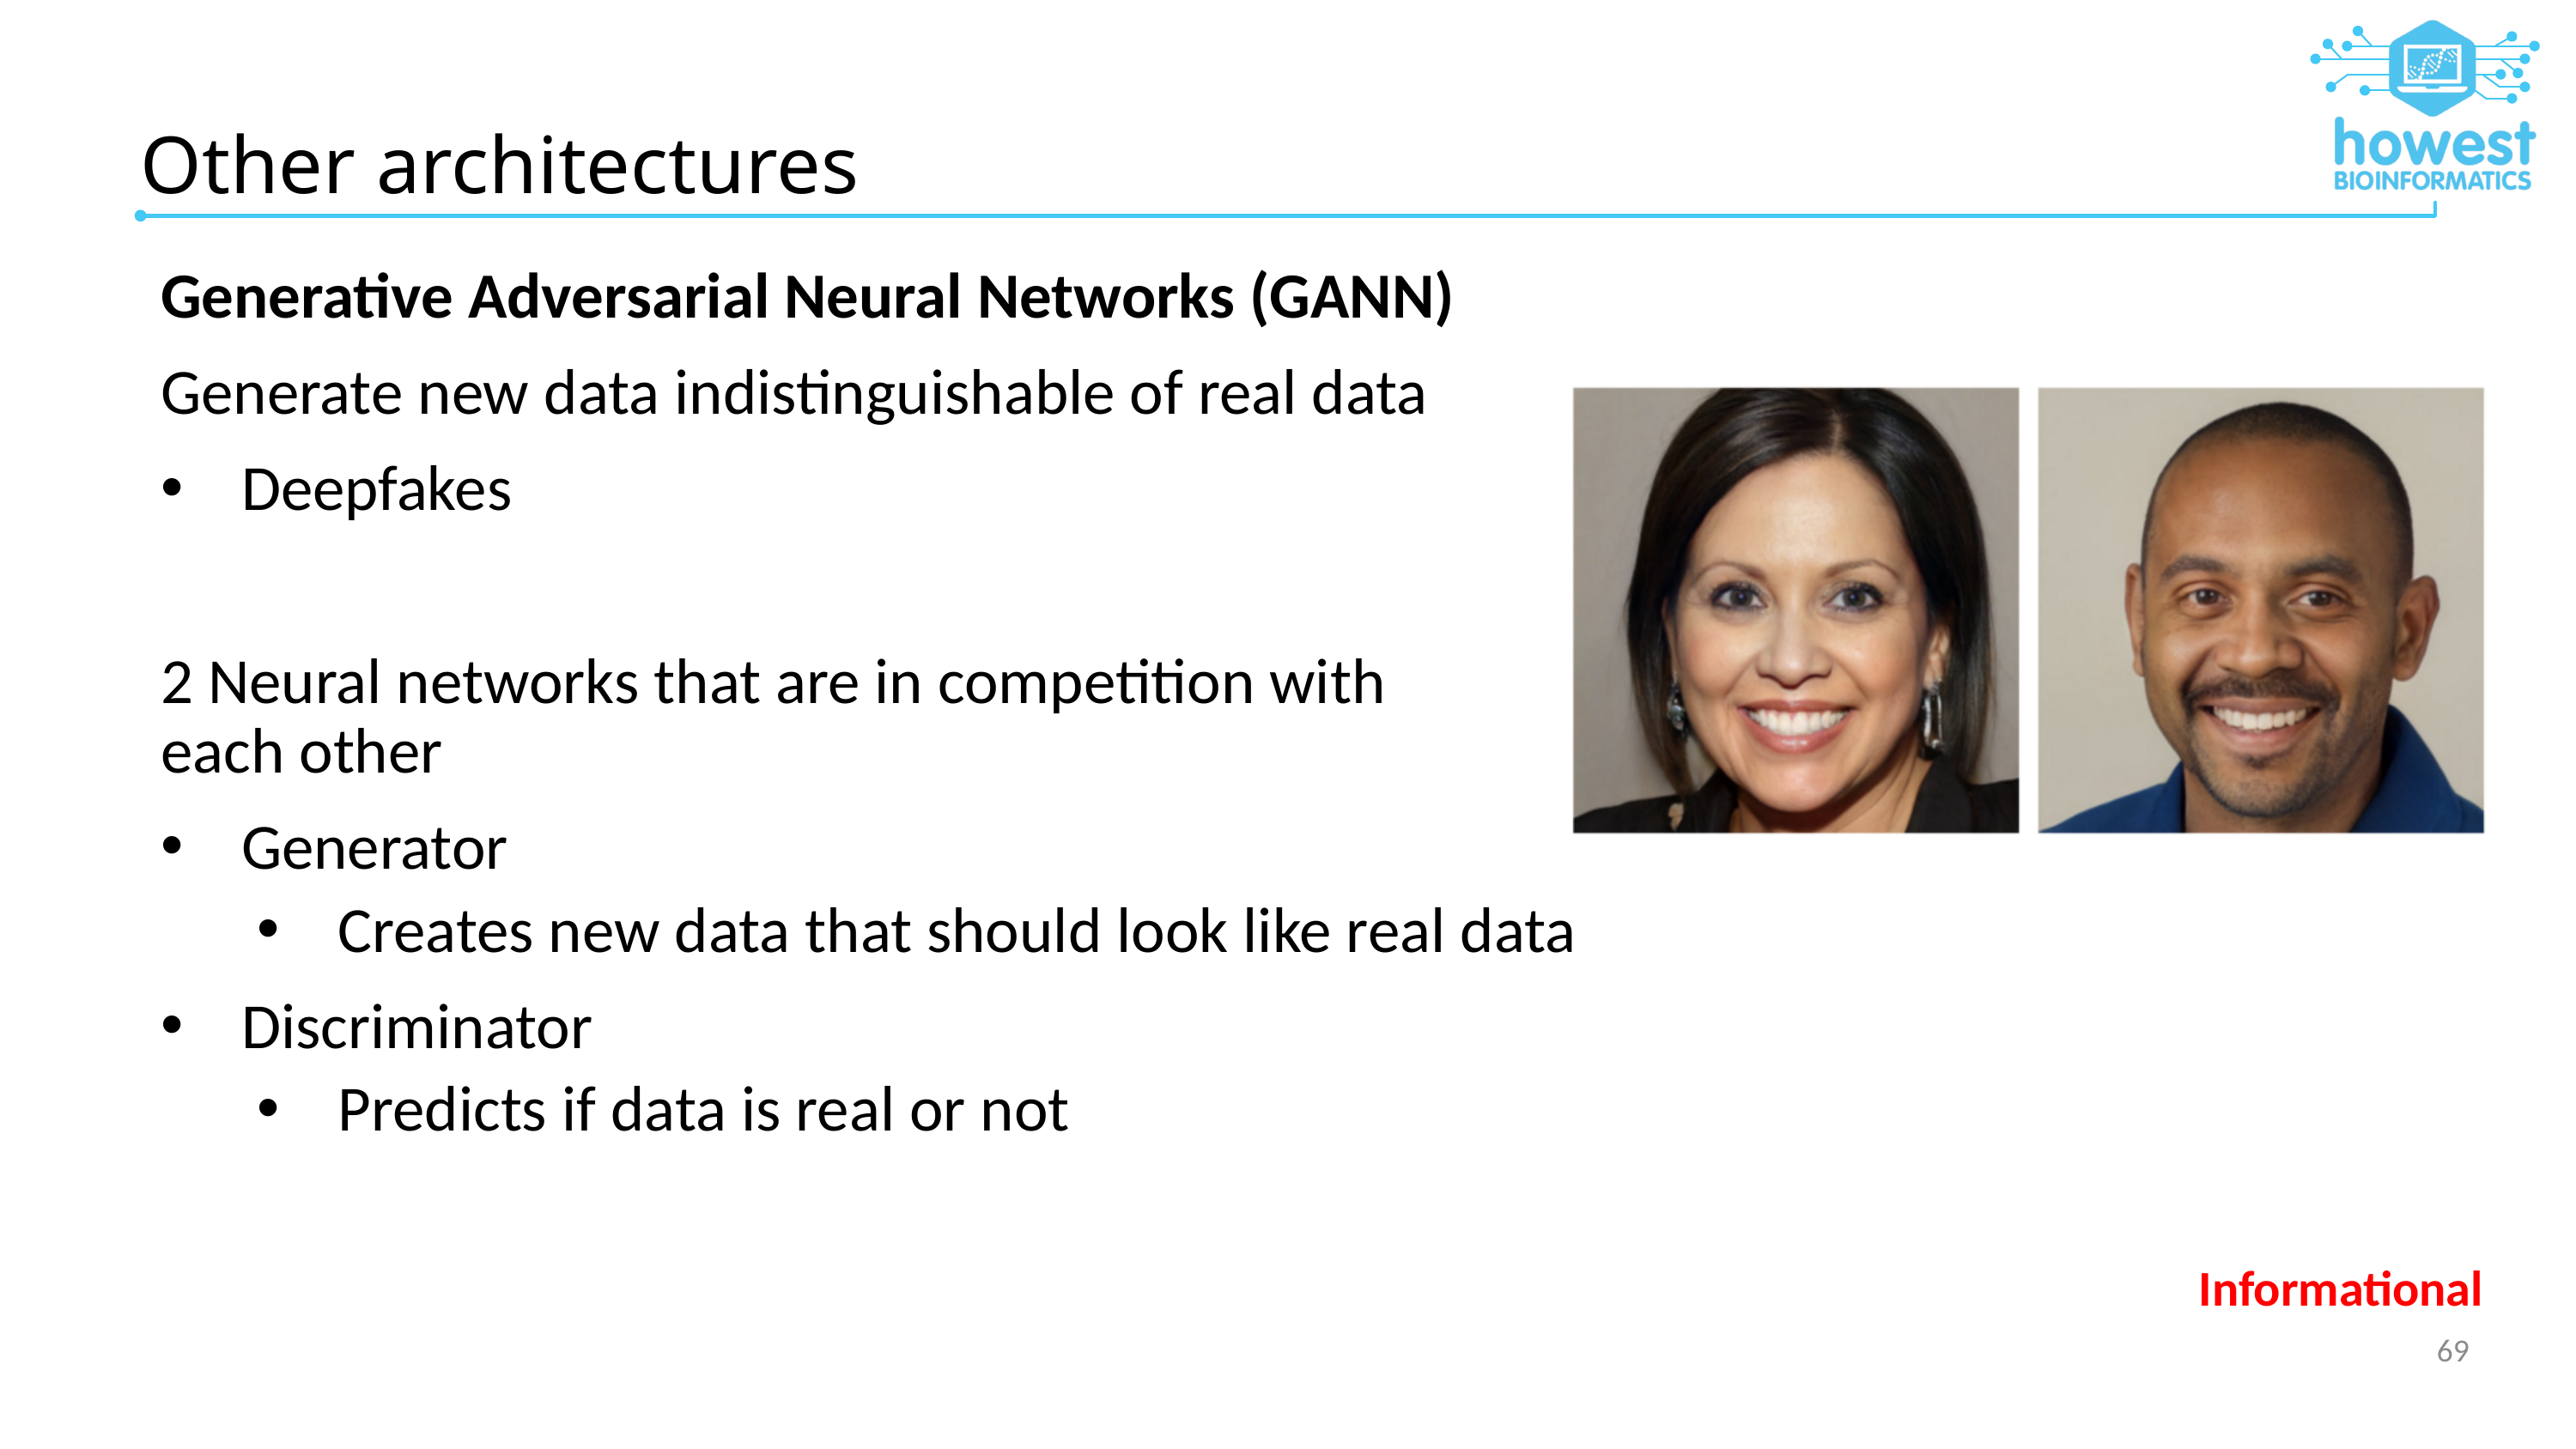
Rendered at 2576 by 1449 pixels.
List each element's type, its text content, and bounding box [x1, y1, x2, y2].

picture [1558, 376, 2499, 846]
title Other architectures [140, 124, 2252, 215]
picture [2312, 0, 2559, 228]
slide_number 69 [2341, 1323, 2482, 1388]
text_box Informational [2186, 1249, 2497, 1323]
list Generative Adversarial Neural Networks (GANN) Generate new data indistinguishable of real data Deepfakes 2 Neural networks that are in competition with each other Generator Creates new data that should look like real data Discriminator Predicts if data is real or not [148, 256, 2554, 1116]
